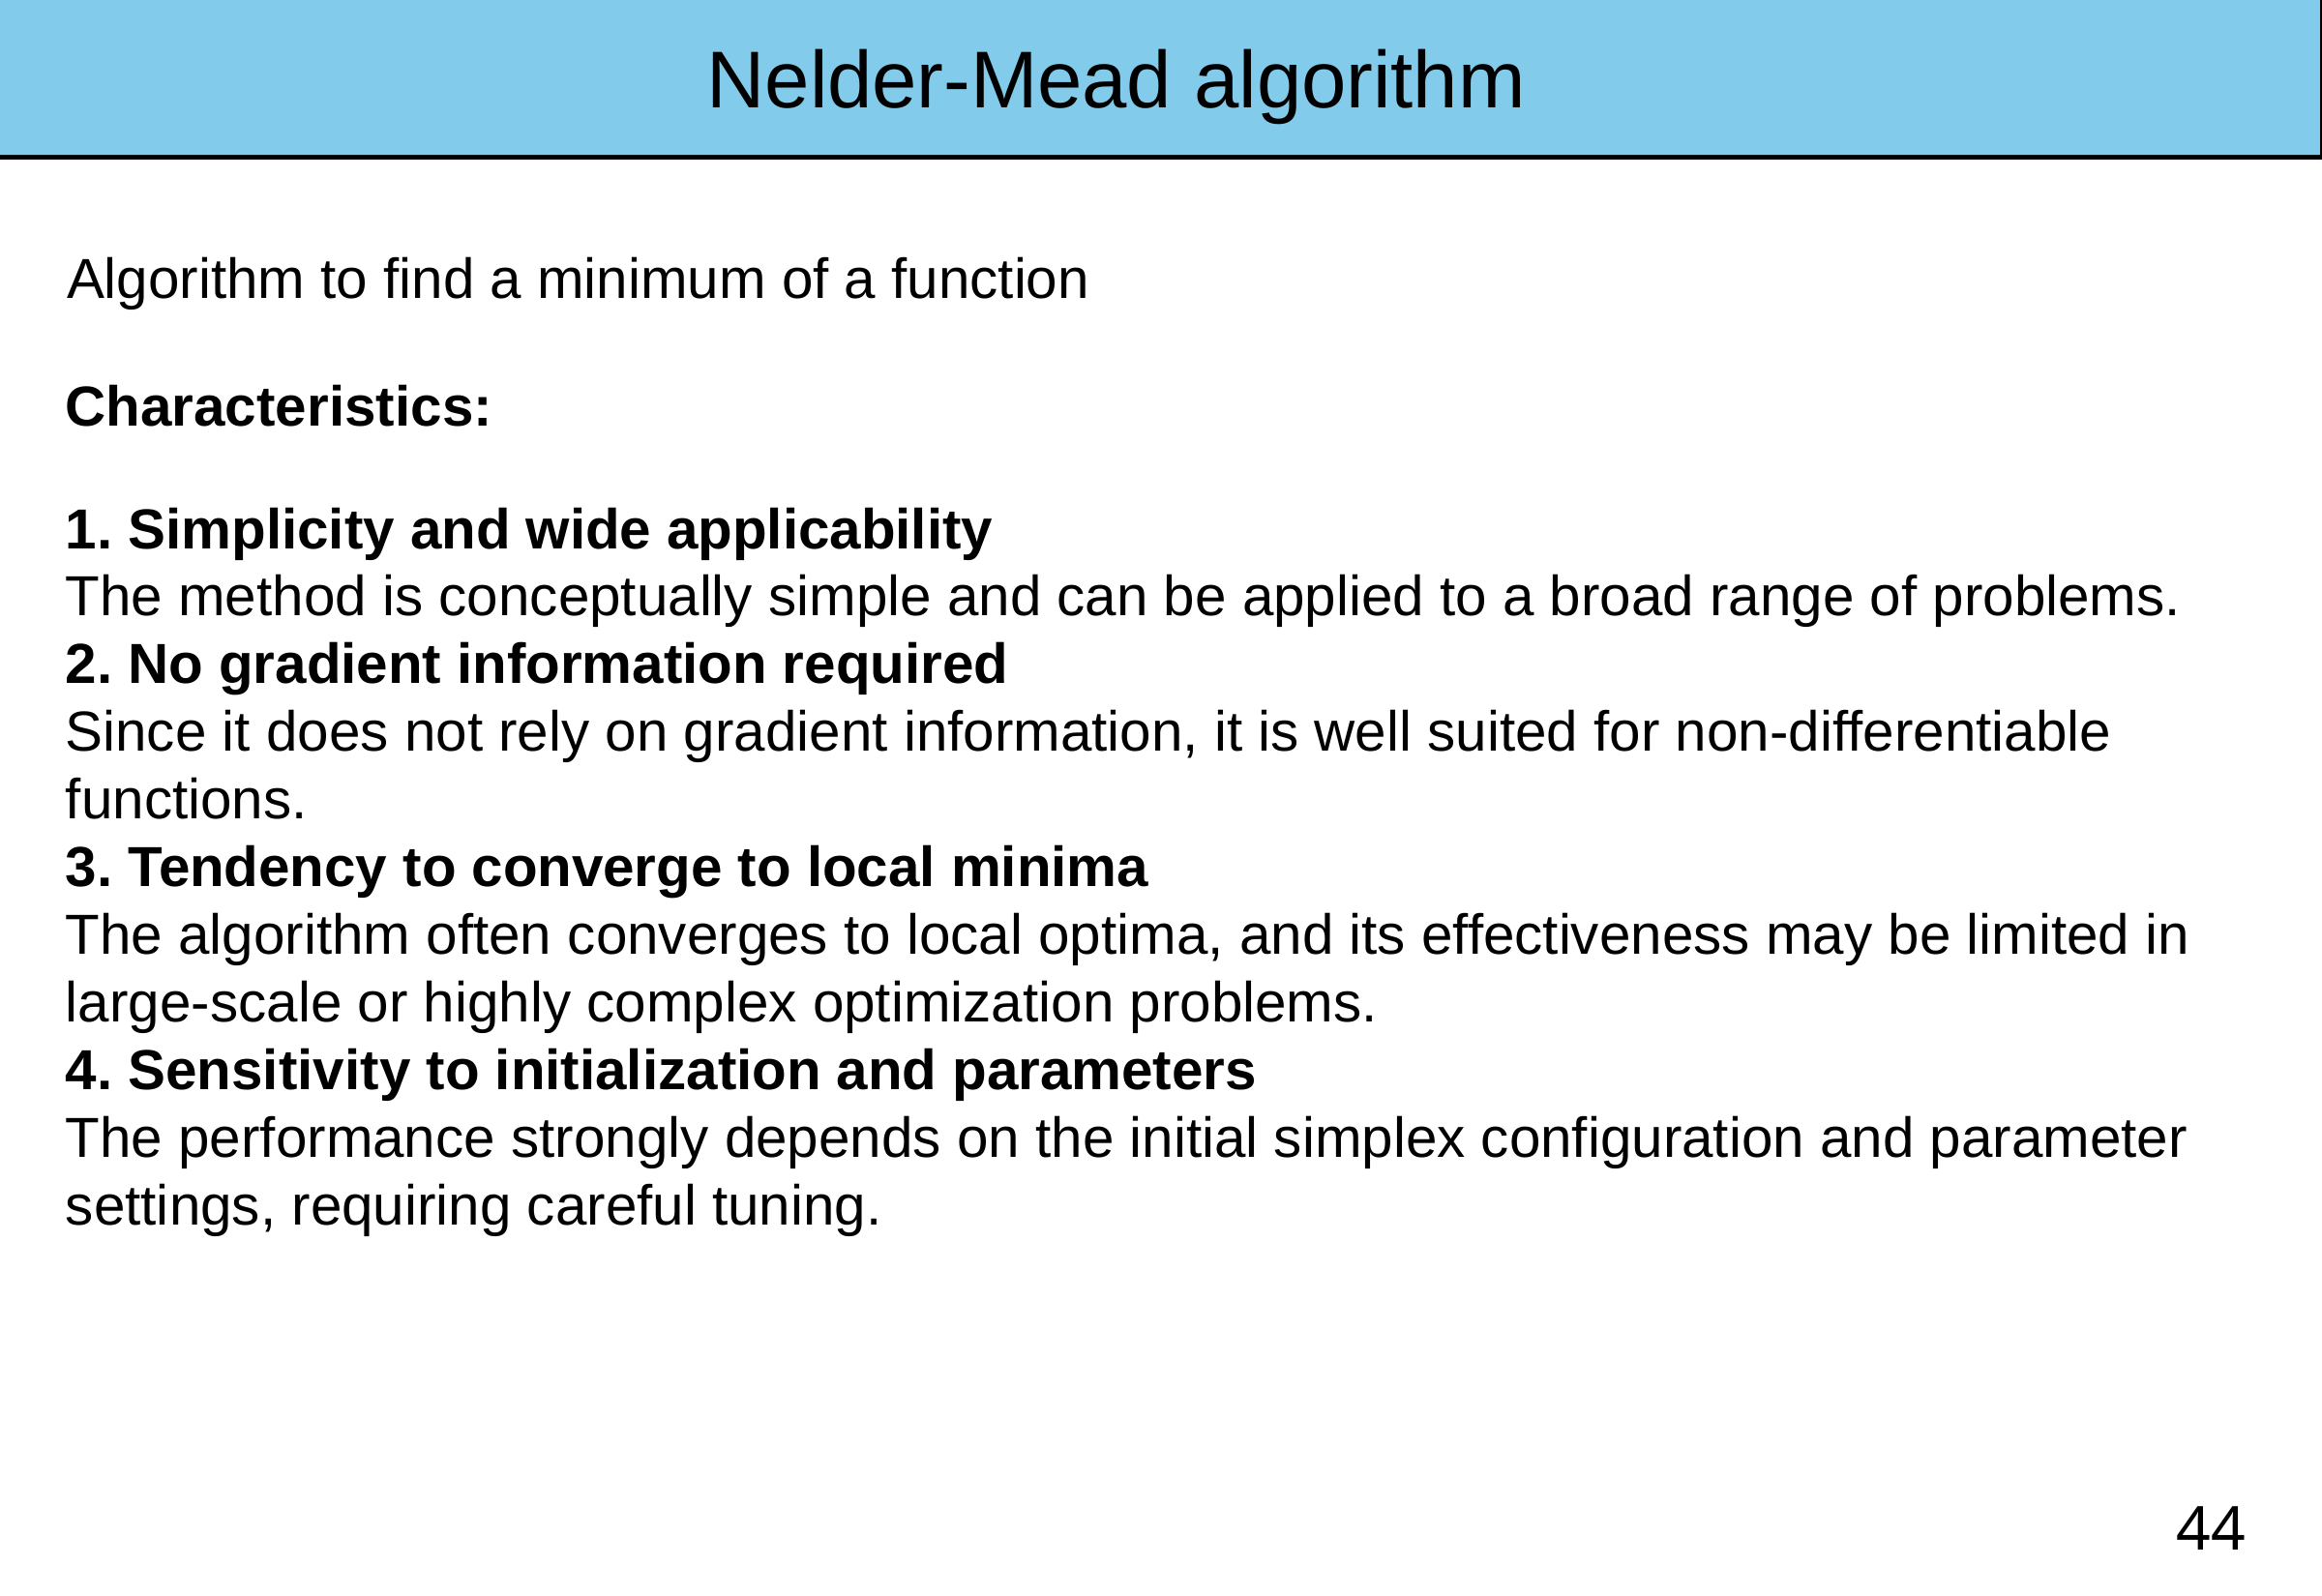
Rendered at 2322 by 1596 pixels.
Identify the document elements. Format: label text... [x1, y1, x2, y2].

text_box Algorithm to find a minimum of a function [52, 235, 1121, 317]
text_box Nelder-Mead algorithm [693, 20, 1546, 132]
text_box Characteristics: 1. Simplicity and wide applicability The method is conceptually simple and can be applied to a broad range of problems. 2. No gradient information required Since it does not rely on gradient information, it is well suited for non-differentiable functions. 3. Tendency to converge to local minima The algorithm often converges to local optima, and its effectiveness may be limited in large-scale or highly complex optimization problems. 4. Sensitivity to initialization and parameters The performance strongly depends on the initial simplex configuration and parameter settings, requiring careful tuning. [51, 363, 2252, 1244]
